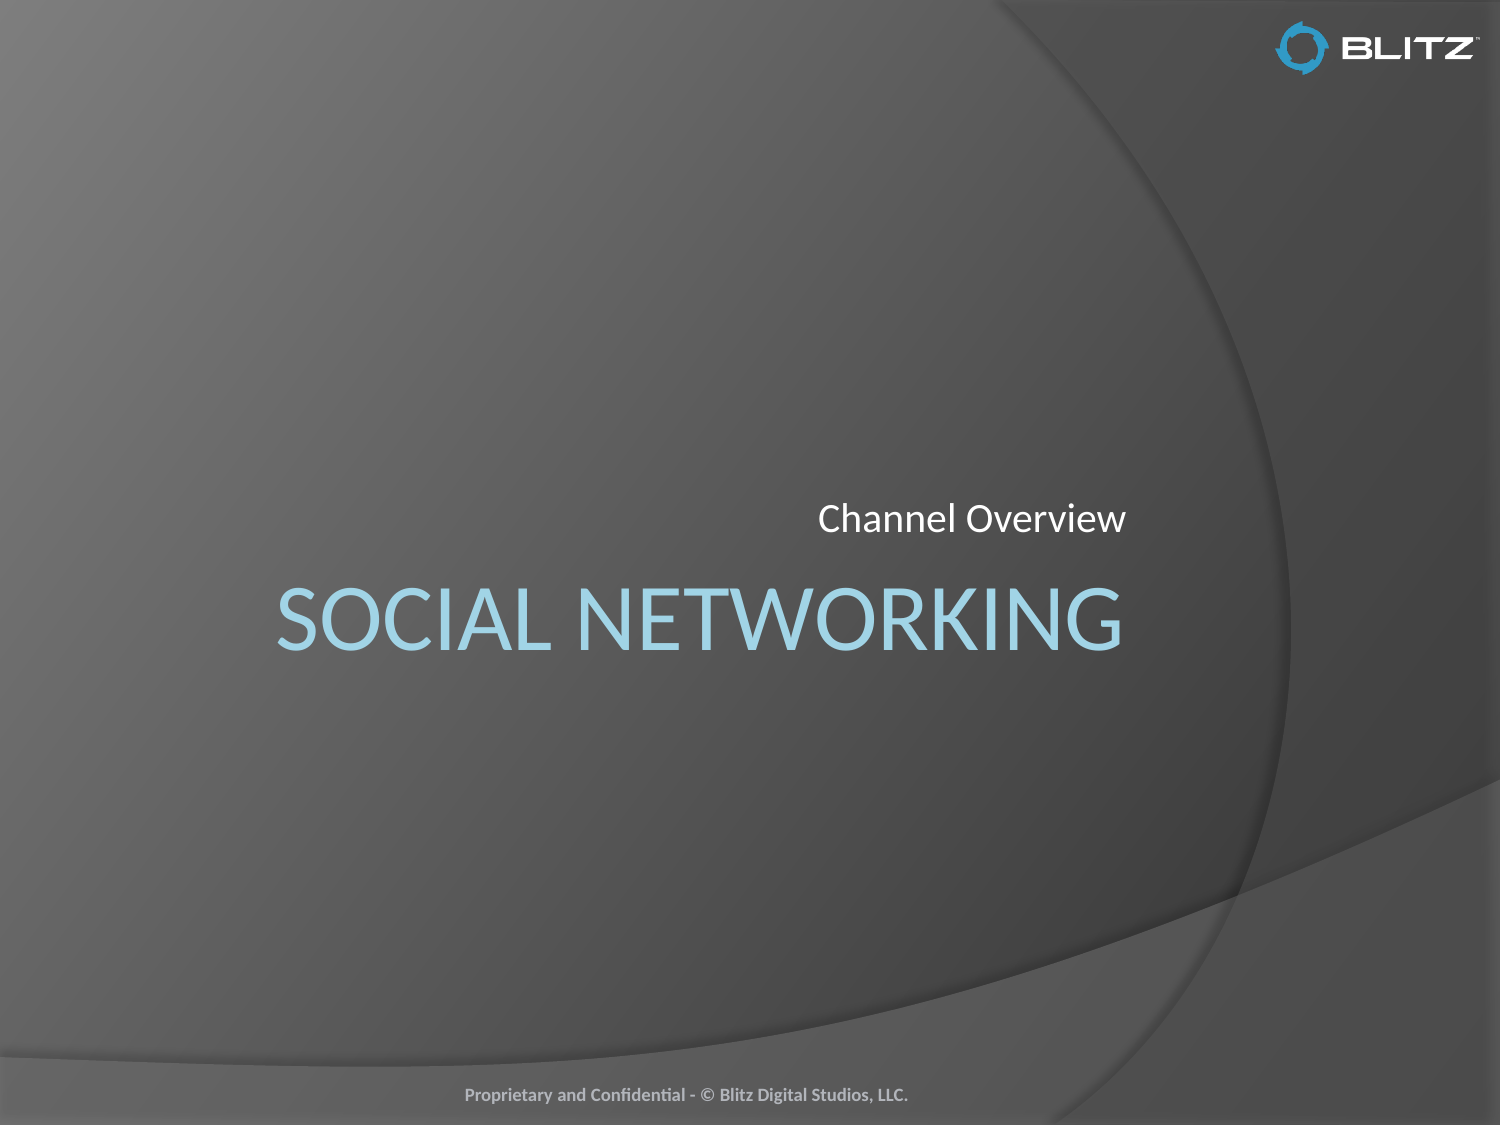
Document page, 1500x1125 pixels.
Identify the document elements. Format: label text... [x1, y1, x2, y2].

title SOCIAL NetWORKING [70, 547, 1134, 925]
subtitle Channel Overview [71, 253, 1134, 541]
picture [1275, 21, 1480, 75]
